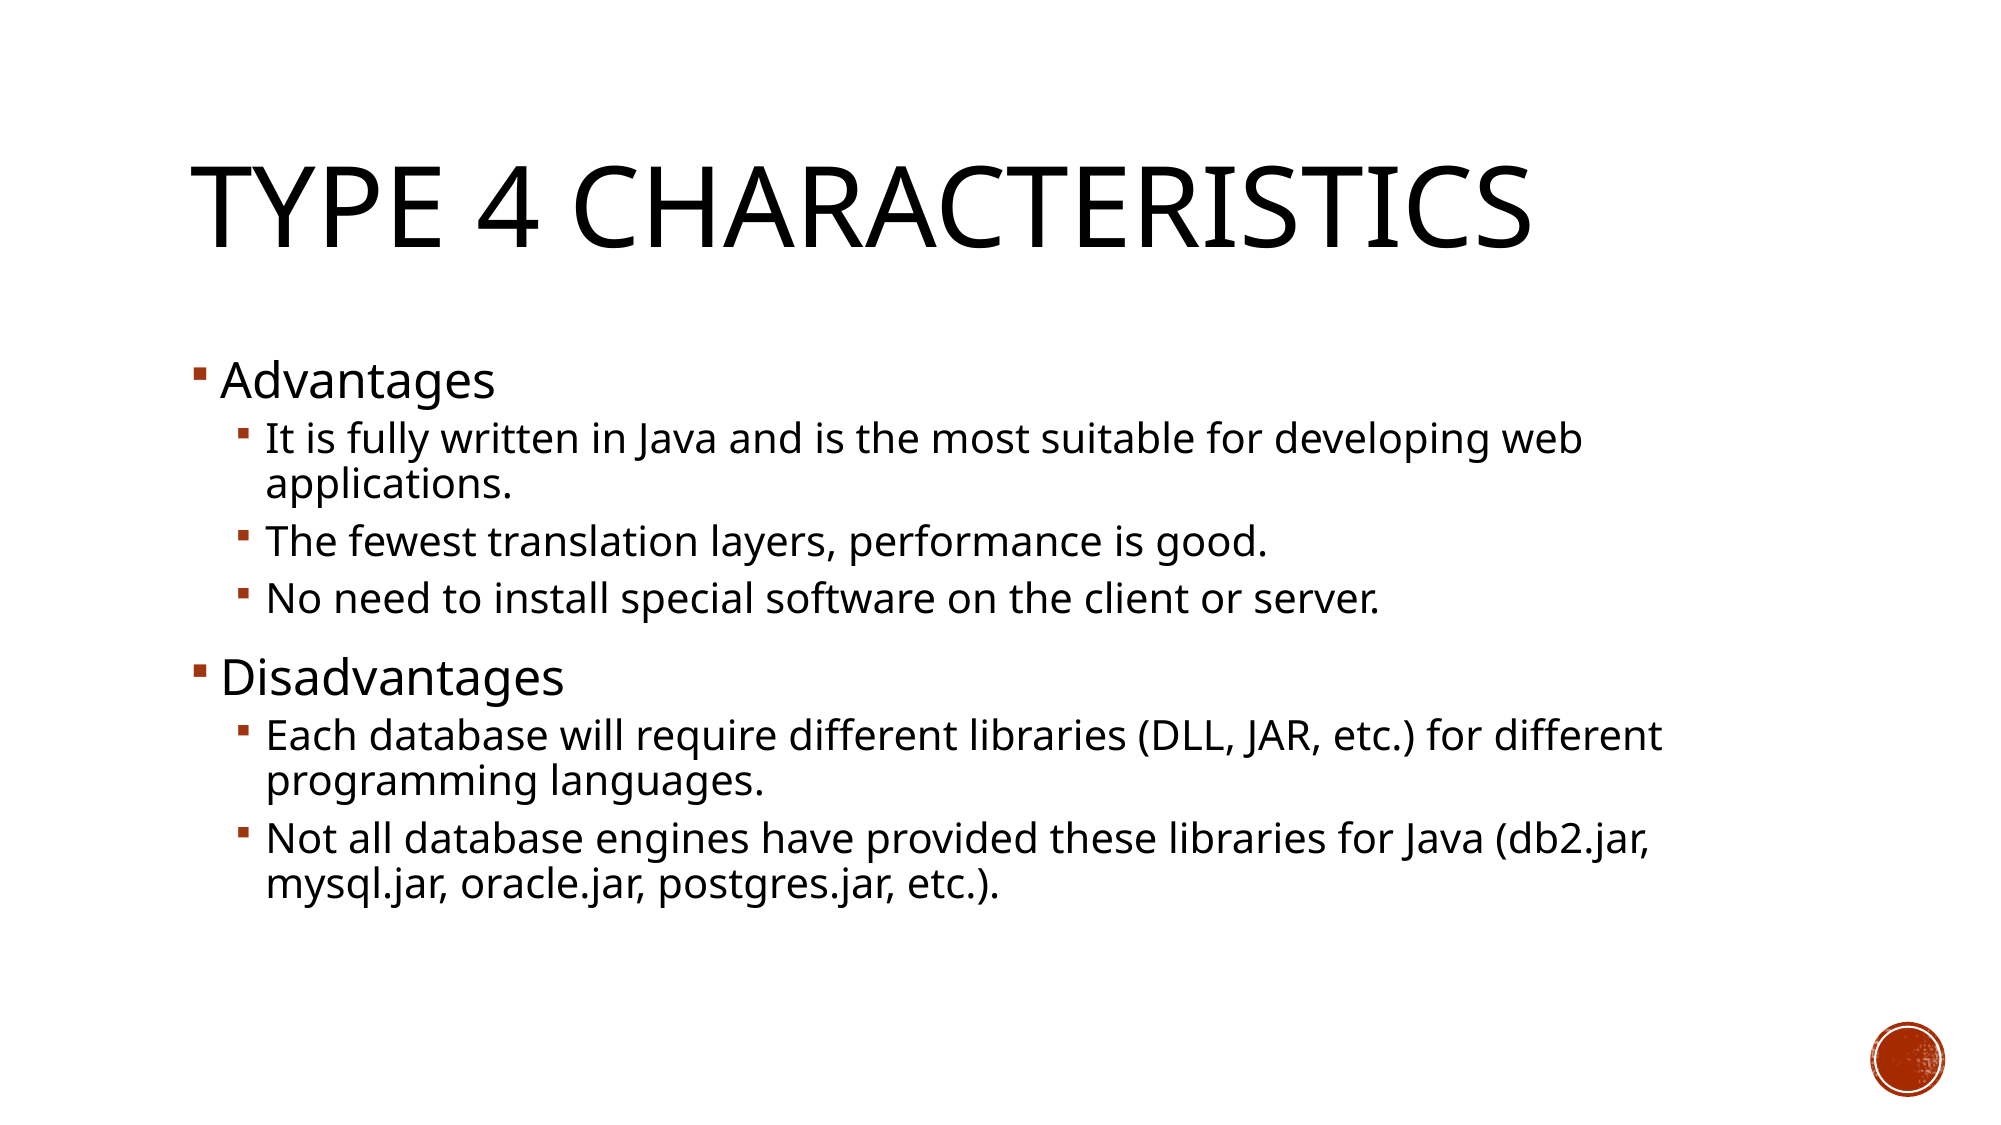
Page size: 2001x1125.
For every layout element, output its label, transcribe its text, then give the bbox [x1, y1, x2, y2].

title Type 4 Characteristics [175, 79, 1826, 344]
list Advantages It is fully written in Java and is the most suitable for developing web applications. The fewest translation layers, performance is good. No need to install special software on the client or server. Disadvantages Each database will require different libraries (DLL, JAR, etc.) for different programming languages. Not all database engines have provided these libraries for Java (db2.jar, mysql.jar, oracle.jar, postgres.jar, etc.). [175, 348, 1826, 1013]
